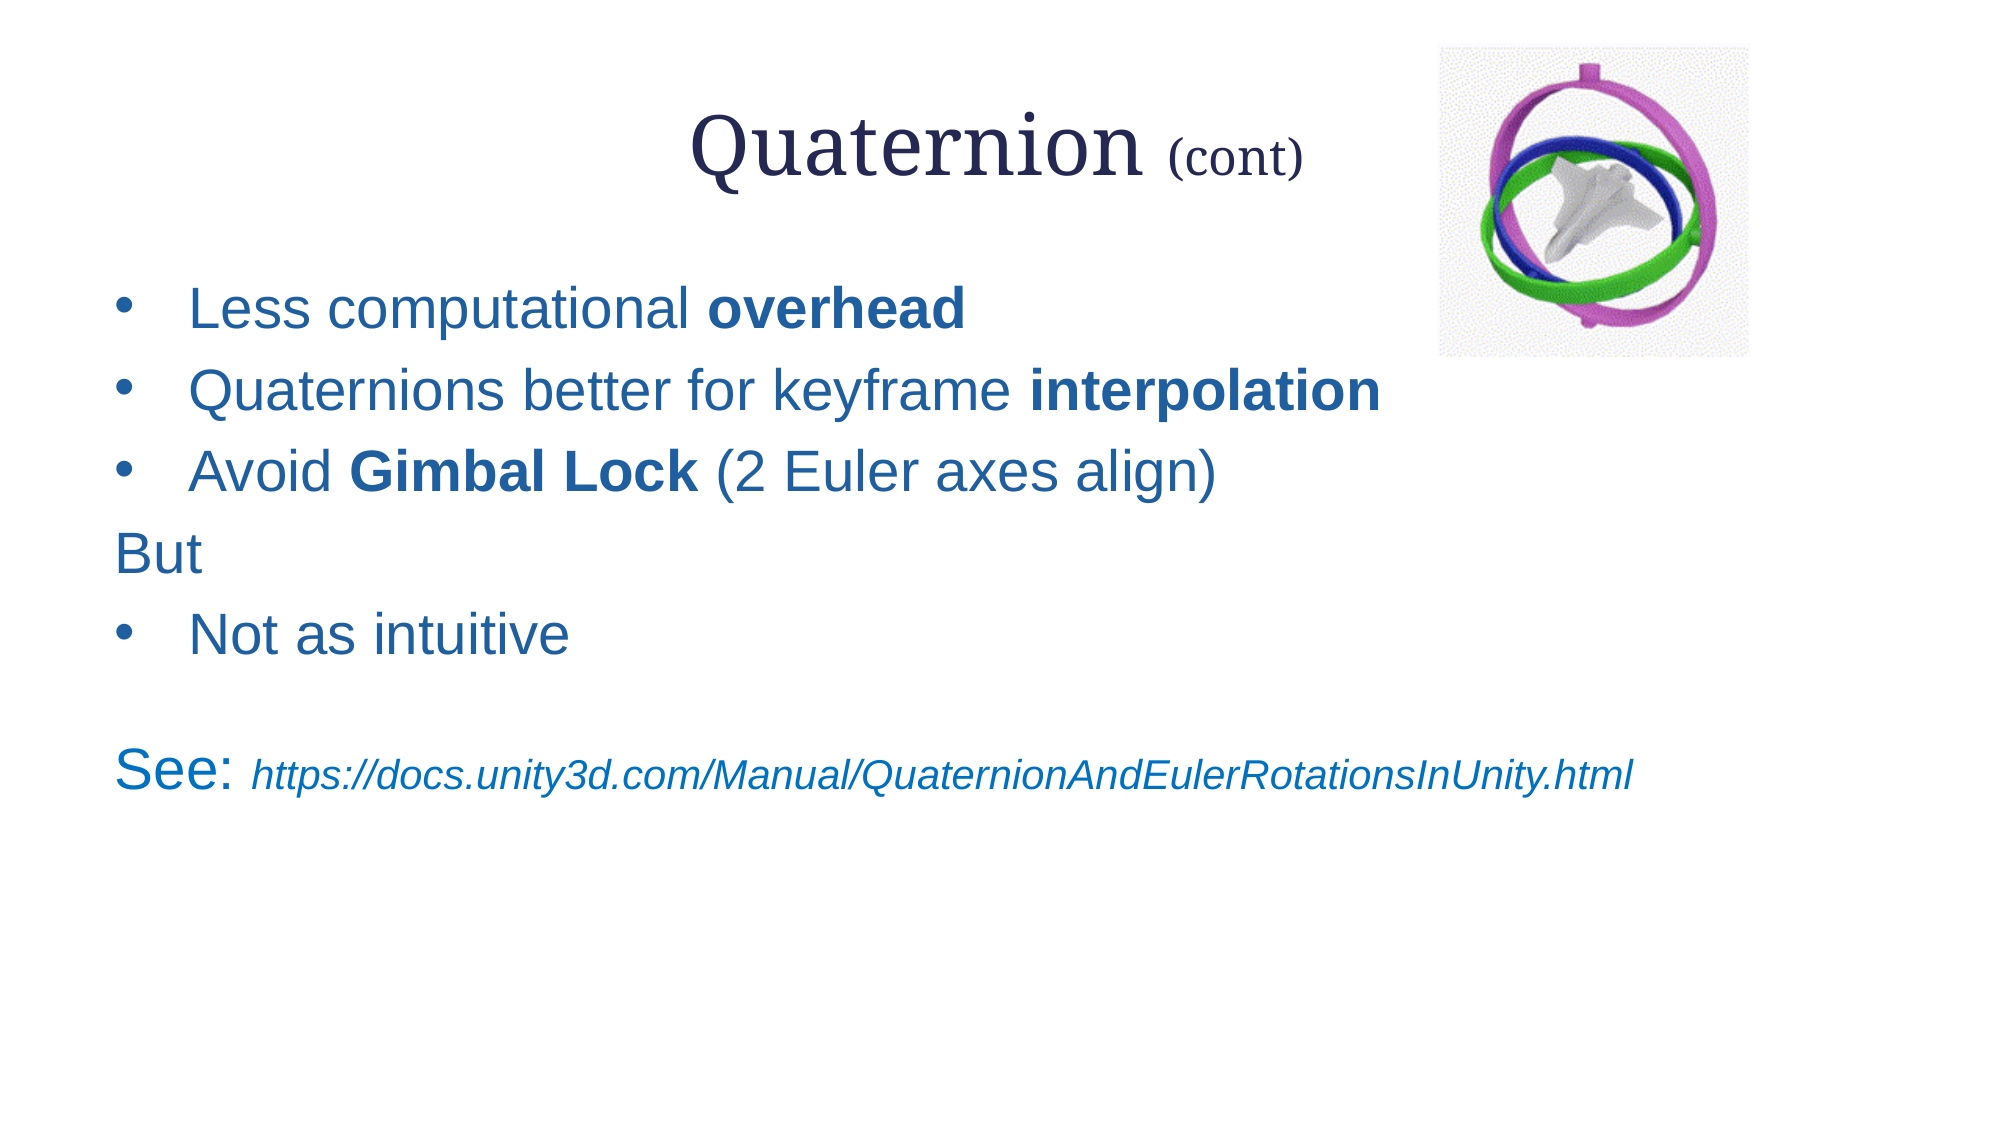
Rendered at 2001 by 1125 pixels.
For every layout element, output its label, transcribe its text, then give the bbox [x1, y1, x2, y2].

picture [1437, 43, 1751, 357]
list Less computational overhead Quaternions better for keyframe interpolation Avoid Gimbal Lock (2 Euler axes align) But Not as intuitive See: https://docs.unity3d.com/Manual/QuaternionAndEulerRotationsInUnity.html [99, 262, 1900, 1005]
title Quaternion (cont) [99, 0, 1900, 200]
